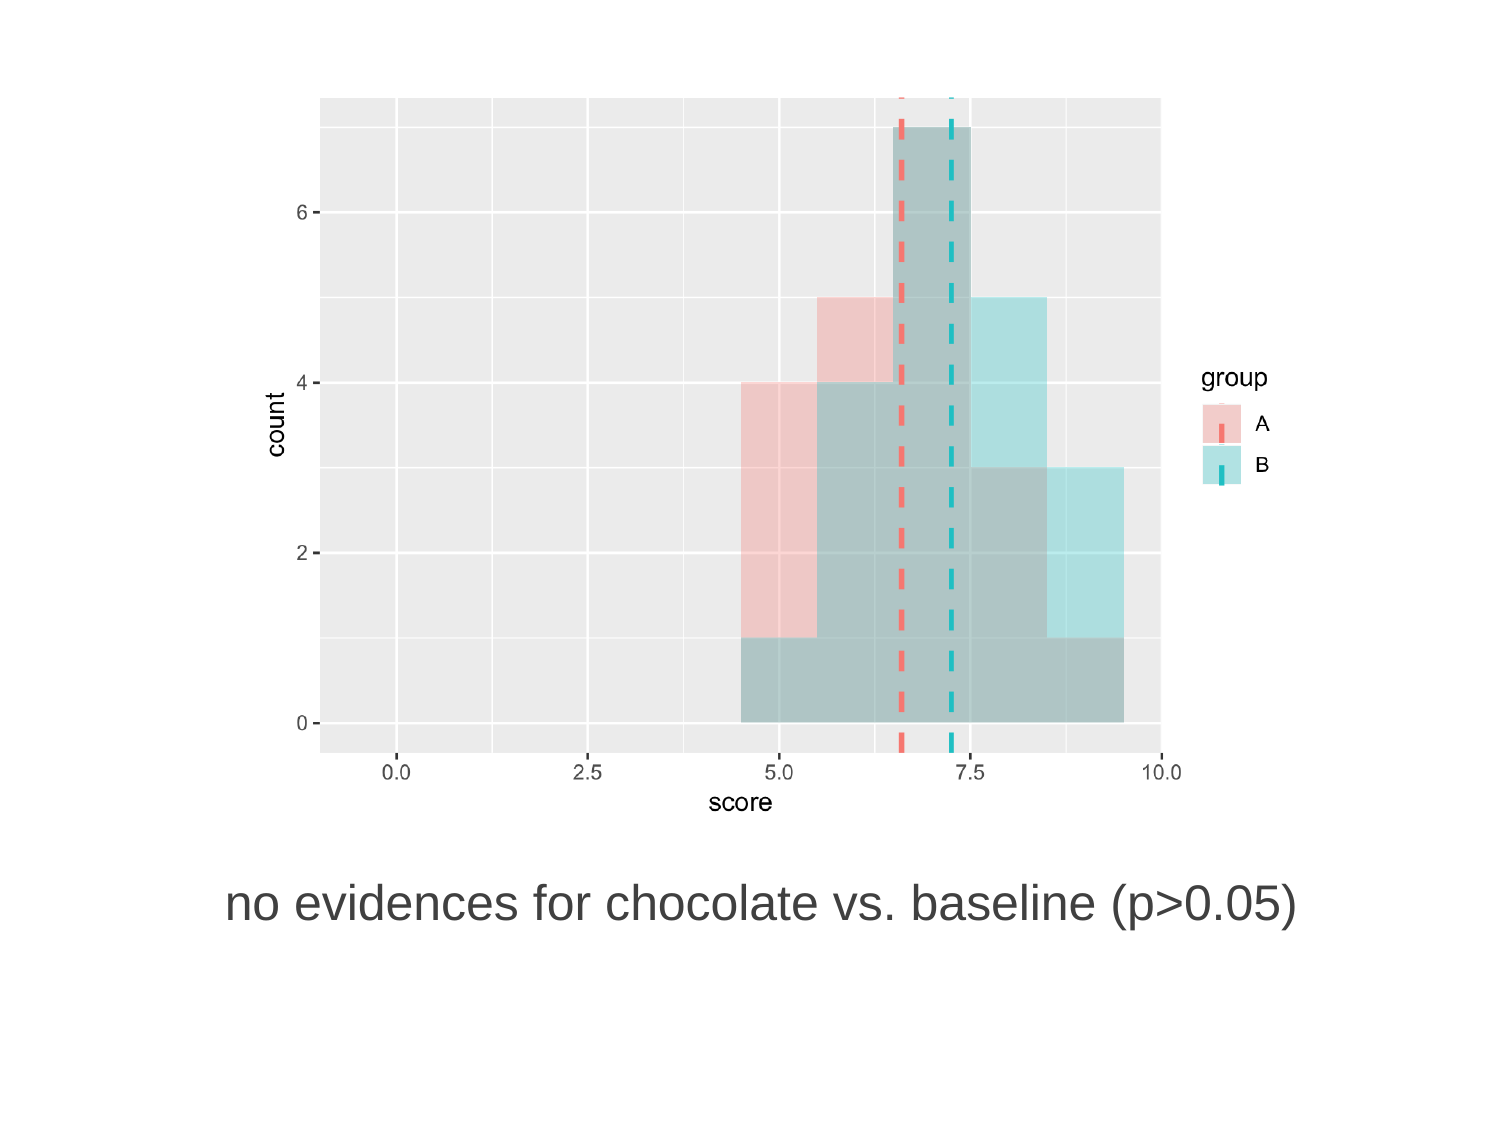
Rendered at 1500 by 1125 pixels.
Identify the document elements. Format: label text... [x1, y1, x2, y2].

picture [255, 87, 1282, 825]
text_box no evidences for chocolate vs. baseline (p>0.05) [99, 862, 1438, 962]
